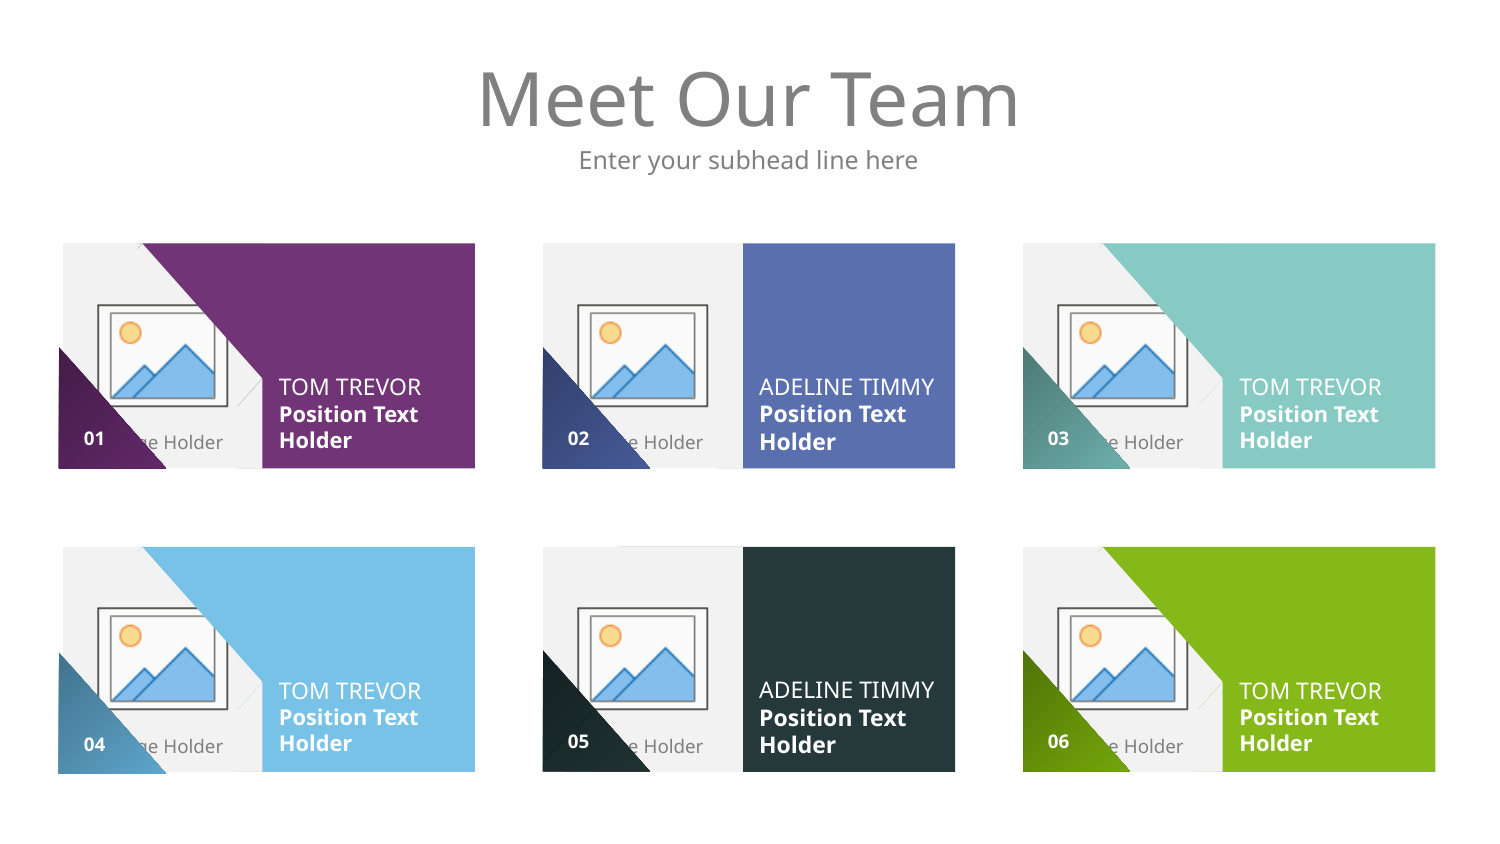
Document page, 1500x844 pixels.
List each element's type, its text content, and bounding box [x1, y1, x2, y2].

list Enter your subhead line here [62, 144, 1436, 174]
picture [542, 546, 744, 772]
picture [542, 243, 744, 469]
title Meet Our Team [62, 55, 1436, 138]
picture [1022, 243, 1224, 469]
text_box TOM TREVOR Position Text Holder [1239, 372, 1416, 453]
text_box ADELINE TIMMY Position Text Holder [759, 372, 936, 455]
text_box [616, 544, 958, 774]
picture [62, 243, 263, 469]
text_box TOM TREVOR Position Text Holder [1239, 676, 1416, 757]
text_box [1222, 241, 1438, 471]
text_box [260, 241, 478, 471]
picture [62, 546, 263, 772]
picture [1022, 546, 1224, 772]
text_box TOM TREVOR Position Text Holder [279, 372, 456, 453]
text_box [1097, 544, 1438, 774]
text_box [136, 544, 478, 774]
text_box ADELINE TIMMY Position Text Holder [759, 675, 936, 759]
text_box [742, 241, 958, 471]
text_box TOM TREVOR Position Text Holder [279, 676, 456, 757]
